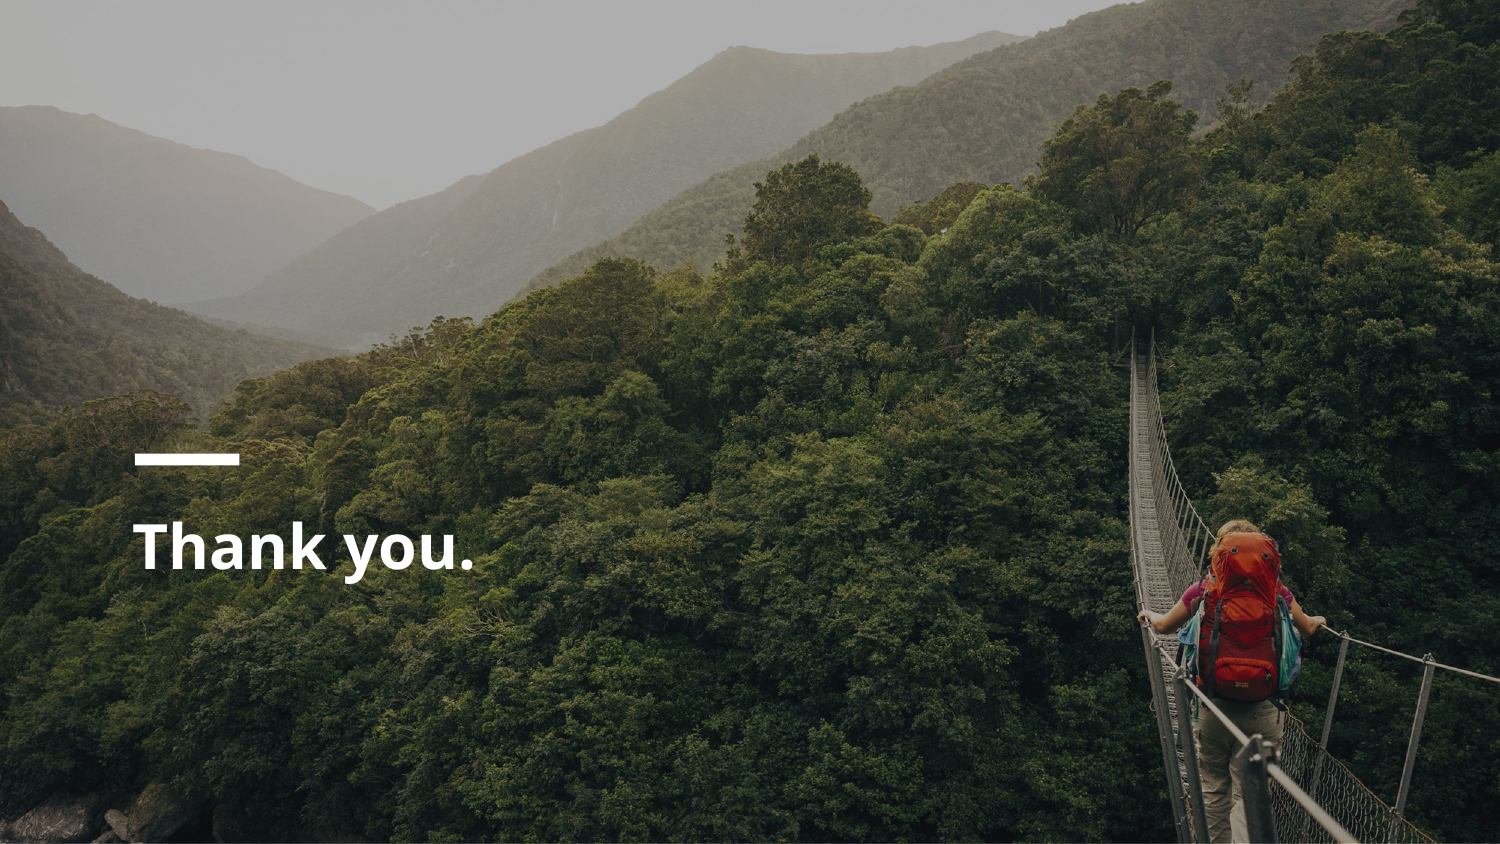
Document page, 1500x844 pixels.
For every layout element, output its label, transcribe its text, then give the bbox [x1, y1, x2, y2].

picture [0, 0, 1500, 844]
title Thank you. [117, 491, 916, 730]
